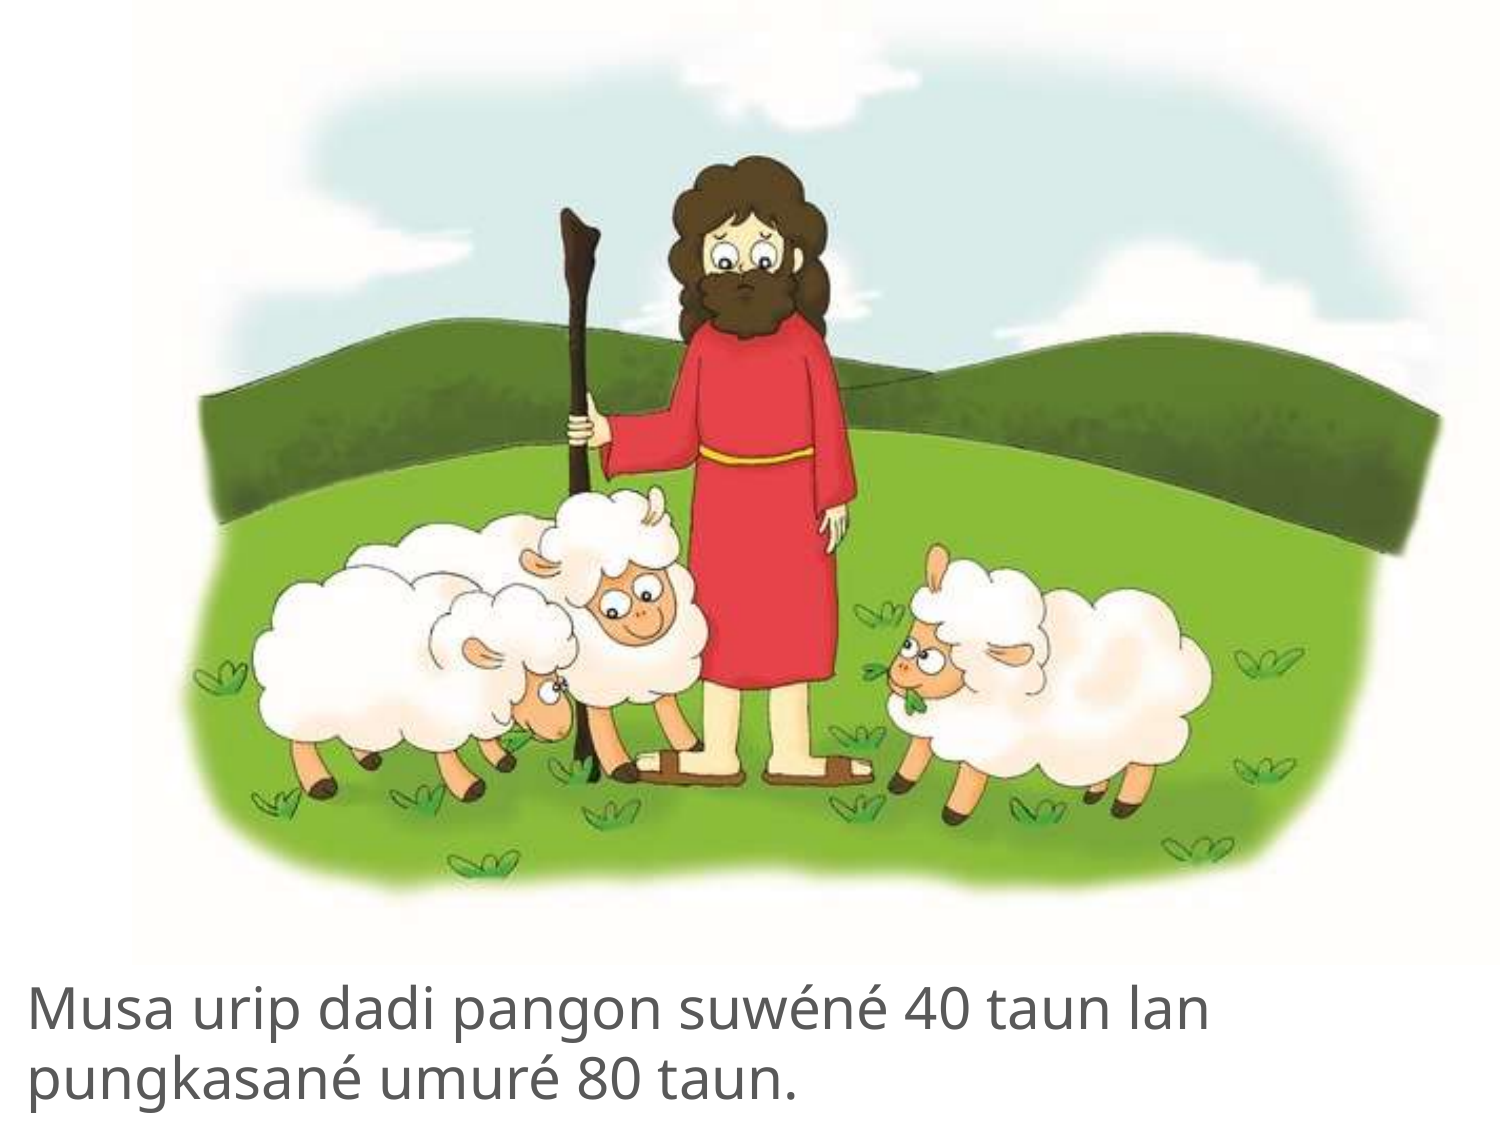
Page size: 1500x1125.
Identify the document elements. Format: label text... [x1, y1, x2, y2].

picture [132, 0, 1500, 965]
text_box Musa urip dadi pangon suwéné 40 taun lan pungkasané umuré 80 taun. [11, 964, 1498, 1119]
